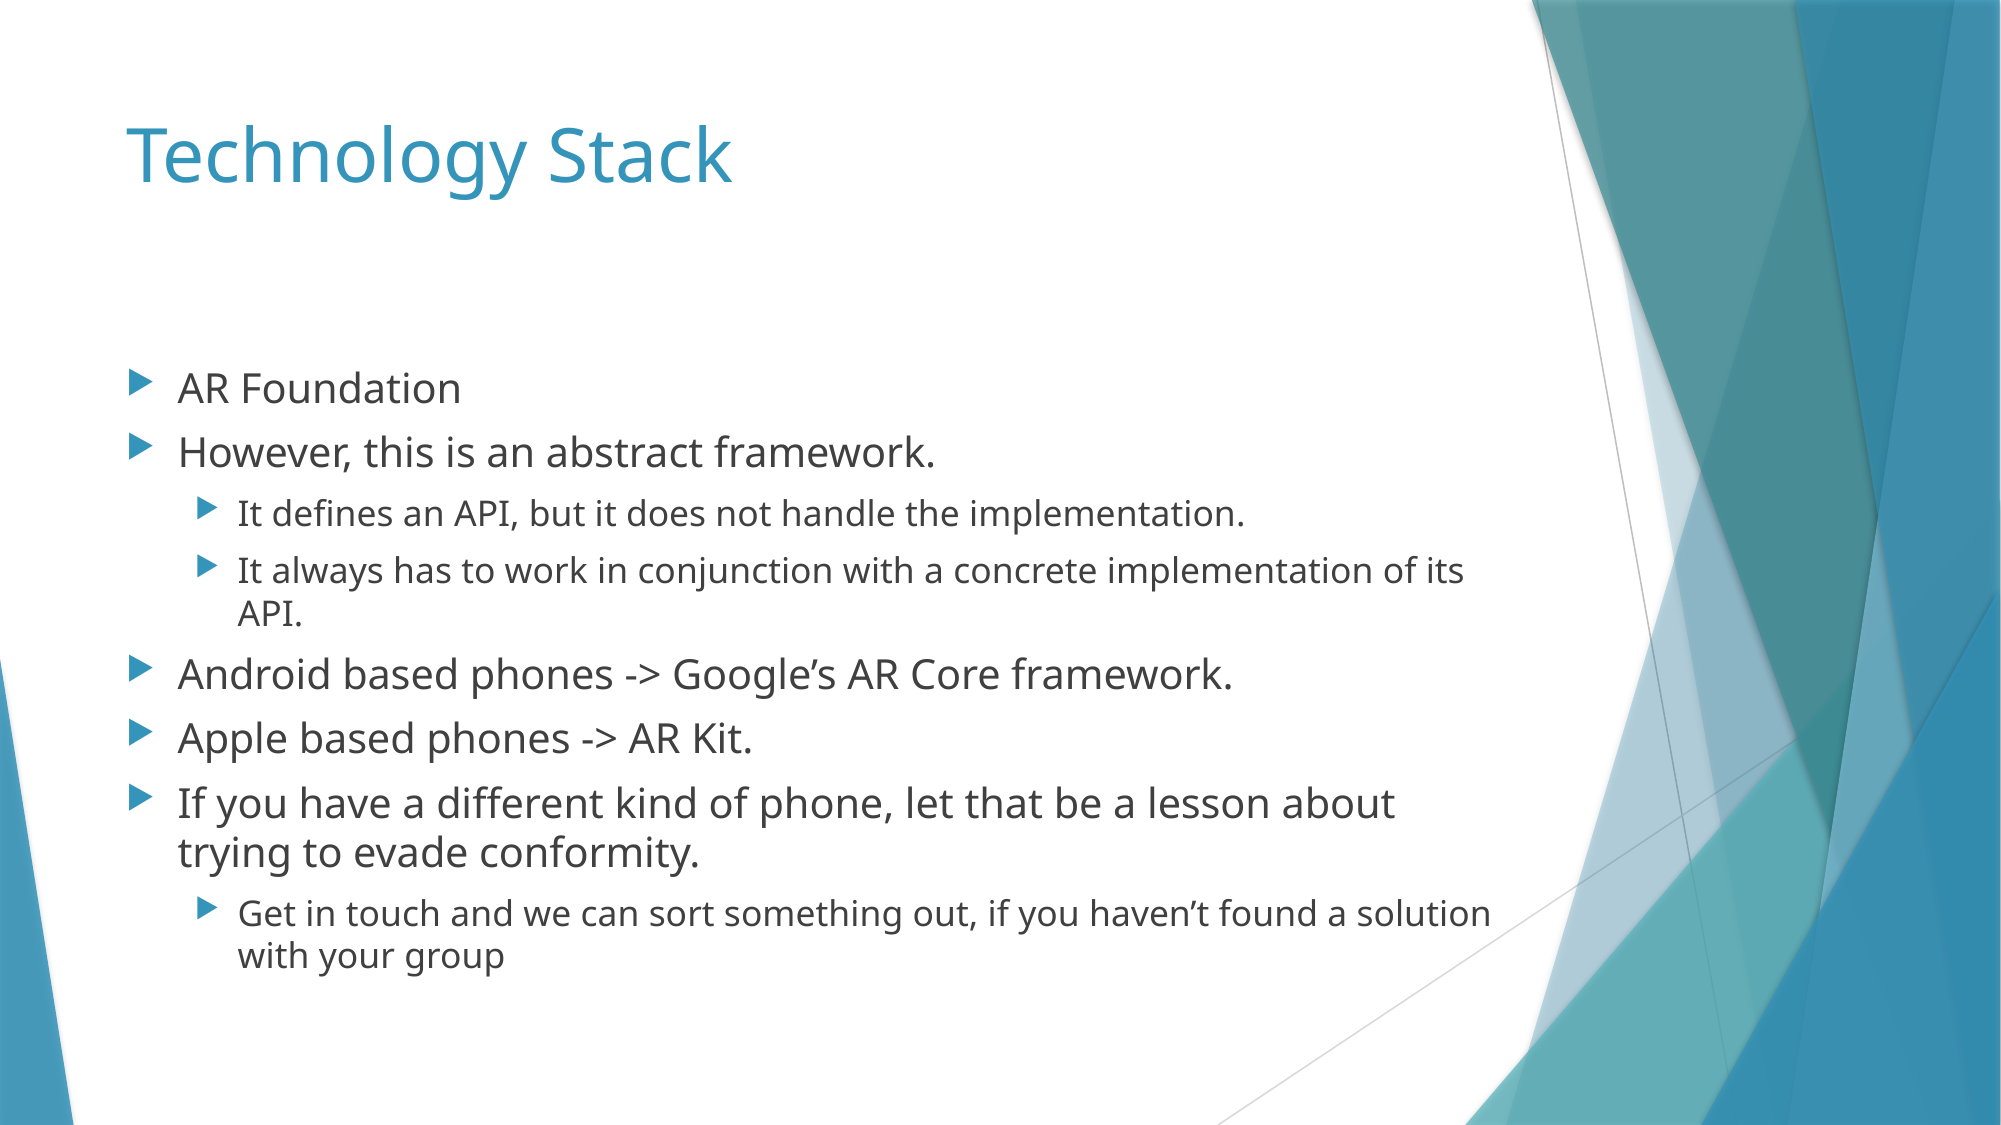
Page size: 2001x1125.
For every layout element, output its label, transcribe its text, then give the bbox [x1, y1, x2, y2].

list AR Foundation However, this is an abstract framework. It defines an API, but it does not handle the implementation. It always has to work in conjunction with a concrete implementation of its API. Android based phones -> Google’s AR Core framework. Apple based phones -> AR Kit. If you have a different kind of phone, let that be a lesson about trying to evade conformity. Get in touch and we can sort something out, if you haven’t found a solution with your group [111, 354, 1522, 992]
title Technology Stack [111, 99, 1522, 317]
